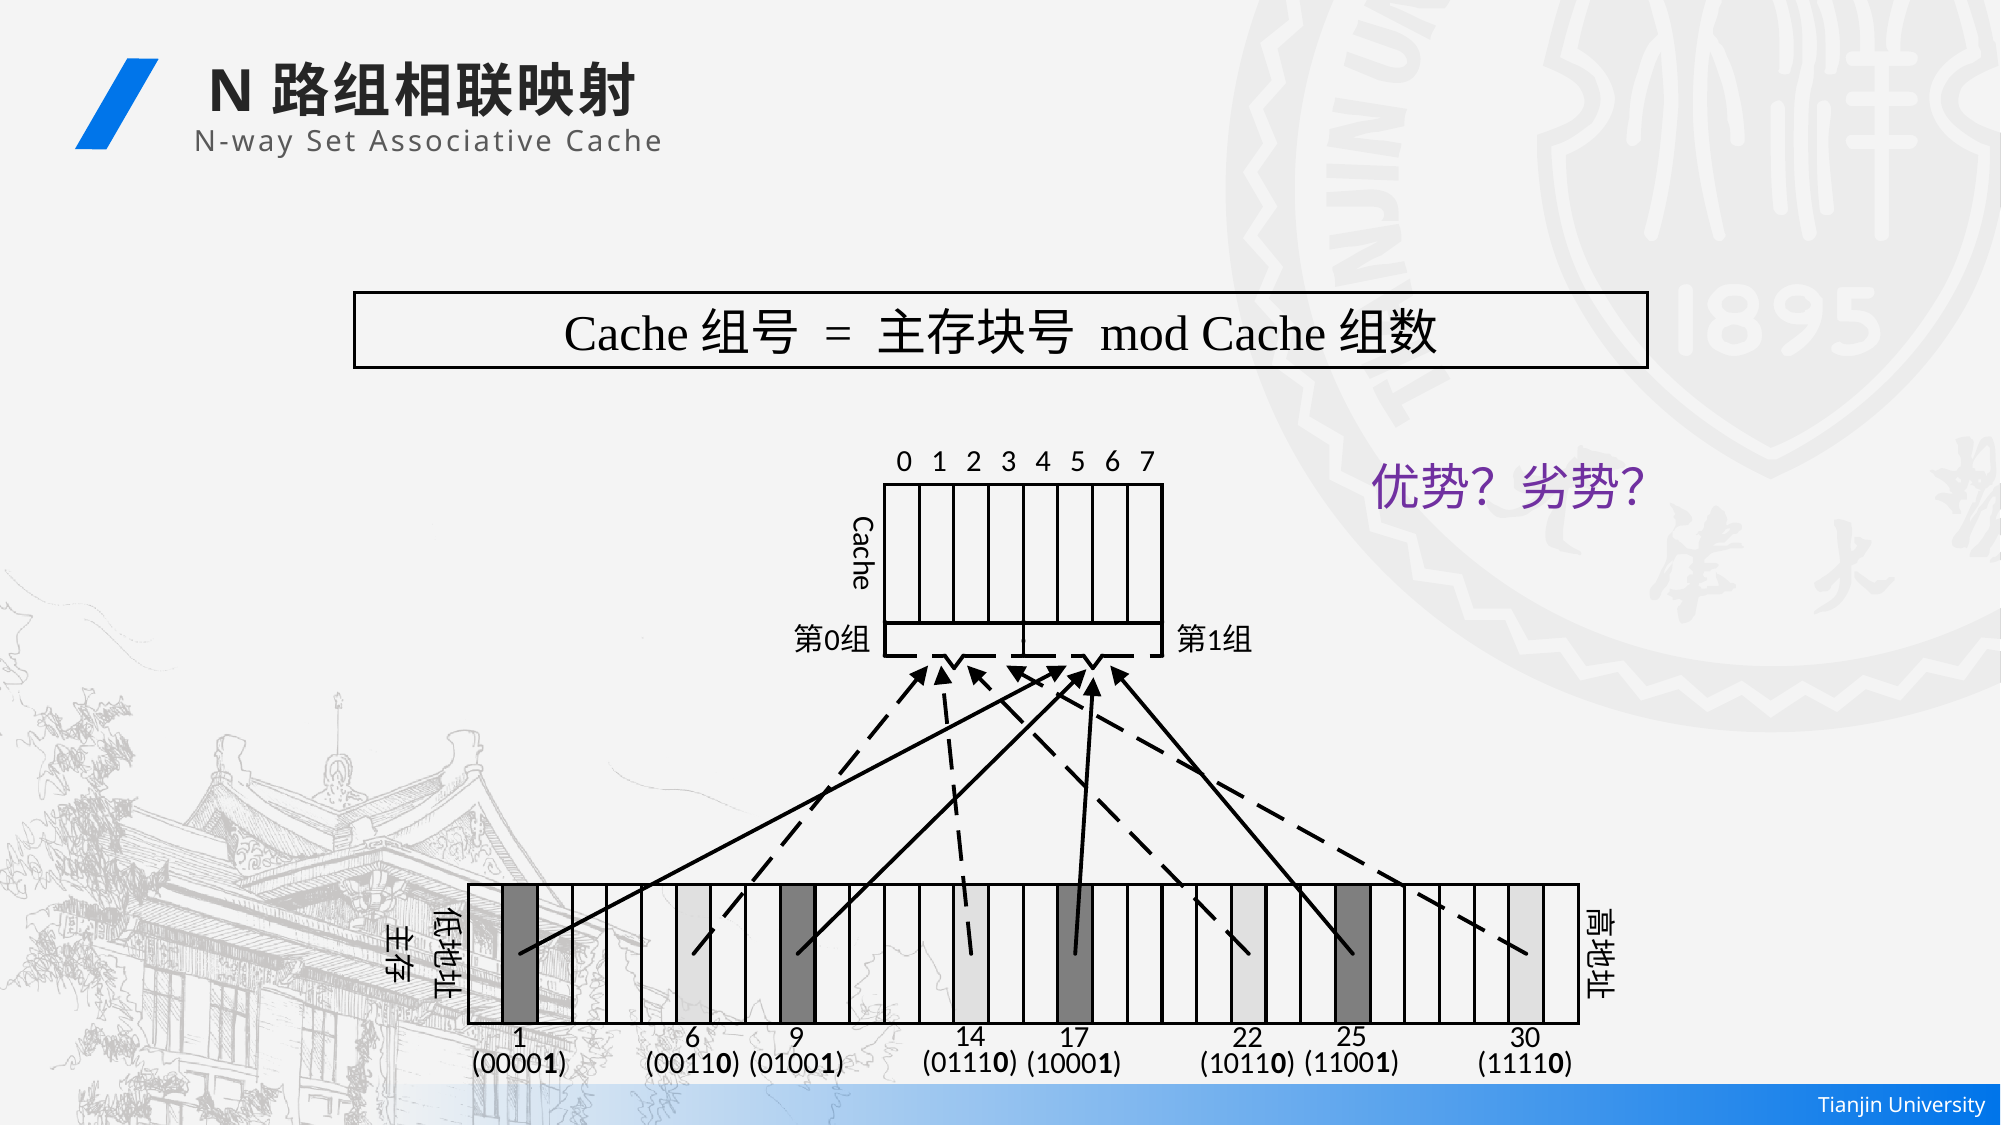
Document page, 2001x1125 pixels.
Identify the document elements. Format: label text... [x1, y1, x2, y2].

text_box Cache组号 = 主存块号 mod Cache组数 [354, 292, 1648, 368]
text_box [74, 98, 104, 150]
text_box 优势？劣势？ [1626, 447, 1713, 523]
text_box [104, 45, 731, 165]
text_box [369, 433, 1626, 1083]
